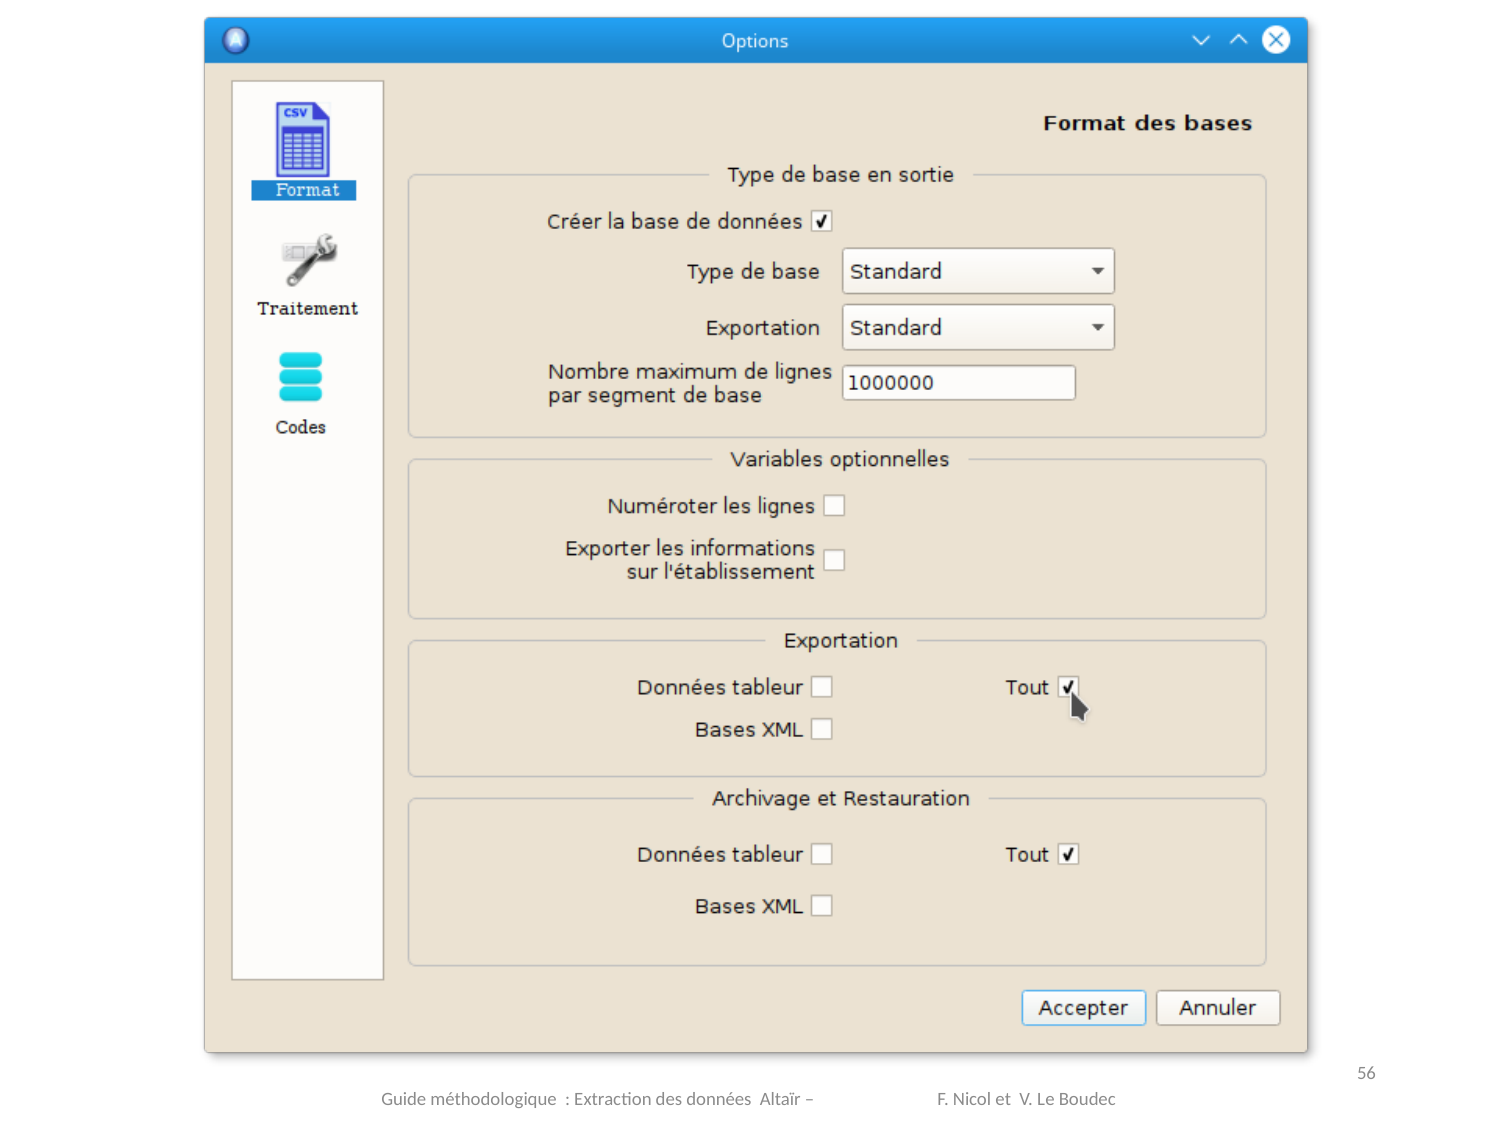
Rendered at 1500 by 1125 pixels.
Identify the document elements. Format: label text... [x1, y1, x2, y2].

text_box <numéro> [1053, 1042, 1391, 1102]
picture [193, 6, 1329, 1073]
text_box Guide méthodologique : Extraction des données Altaïr – F. Nicol et V. Le Boudec [322, 1081, 1175, 1125]
